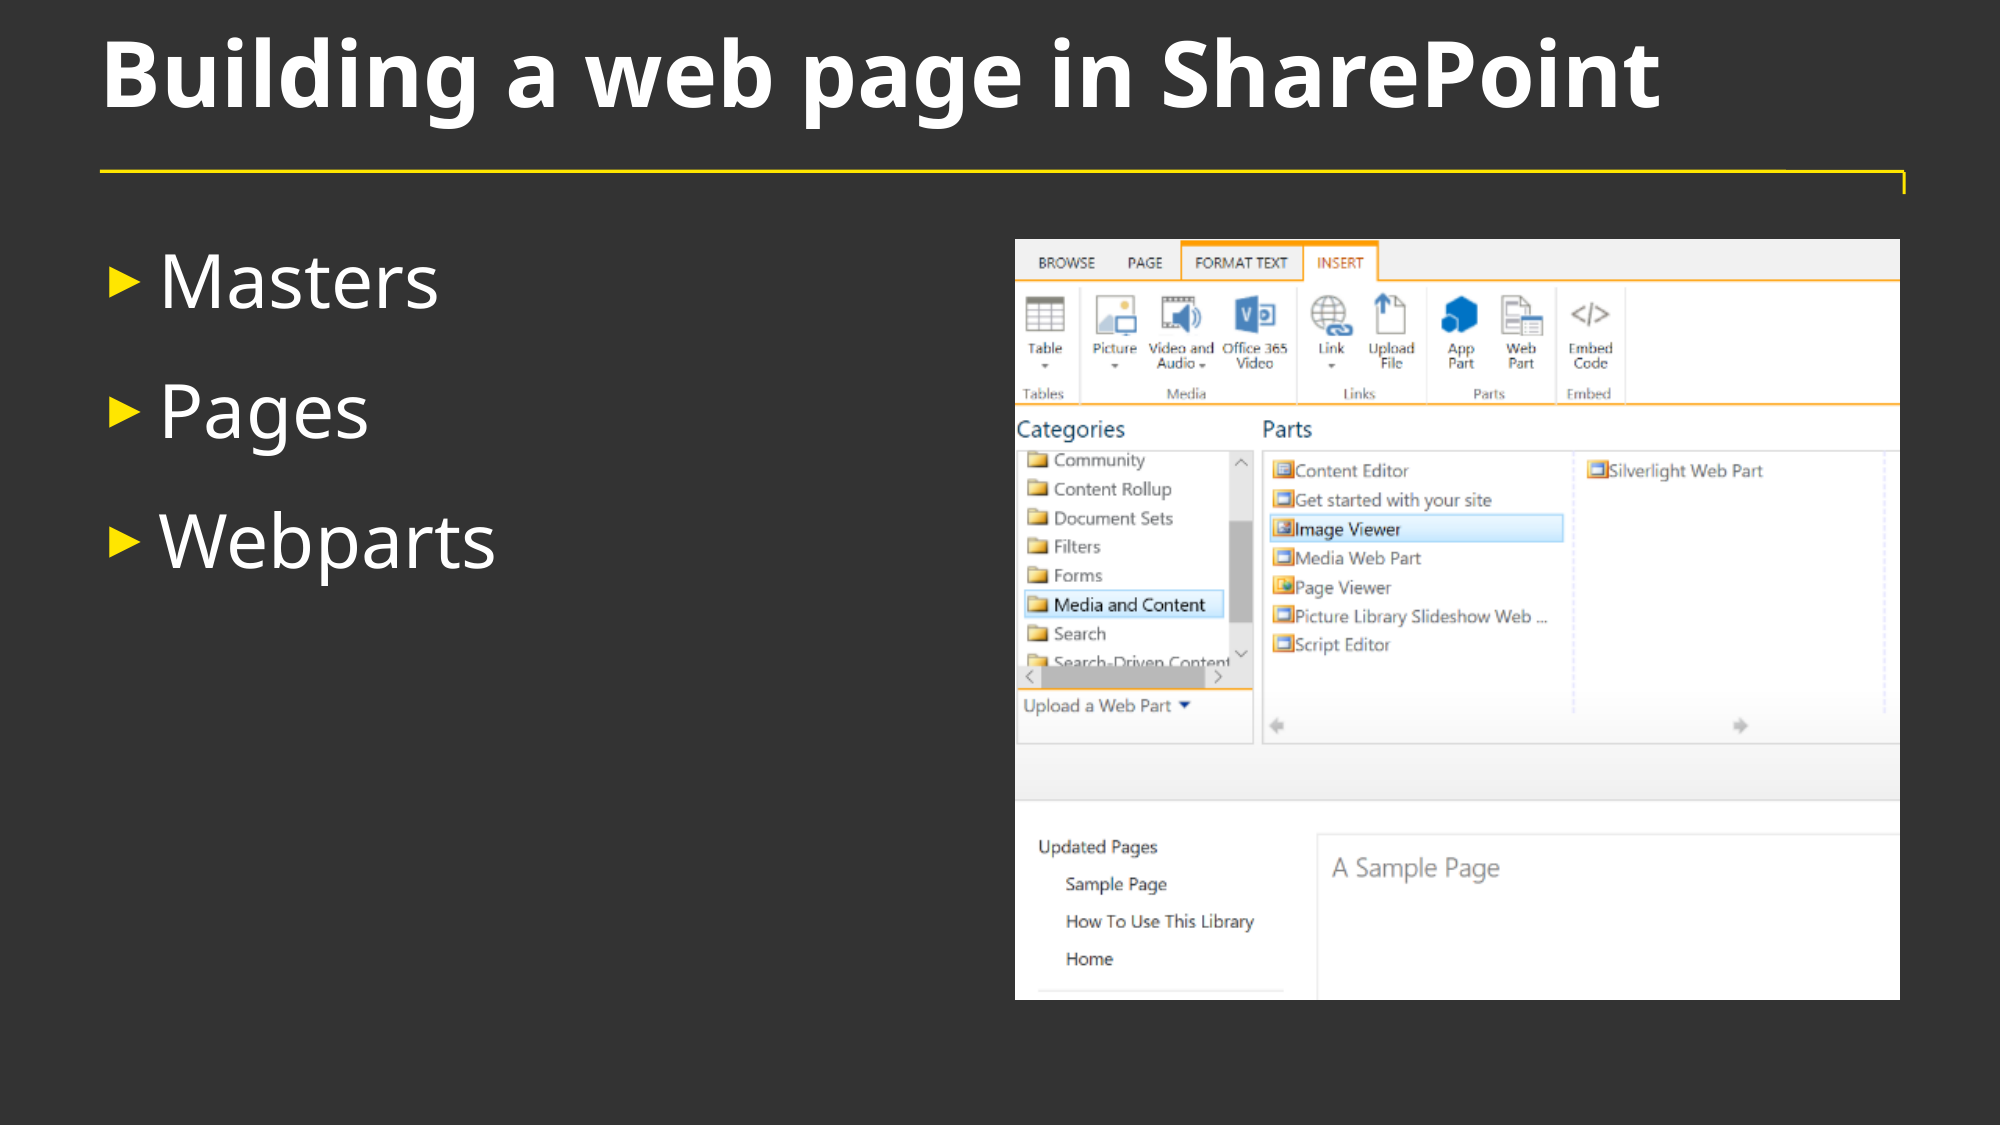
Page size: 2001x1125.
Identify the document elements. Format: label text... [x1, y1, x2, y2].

list Masters Pages Webparts [99, 233, 985, 1005]
title Building a web page in SharePoint [99, 33, 1900, 175]
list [1014, 239, 1900, 1000]
